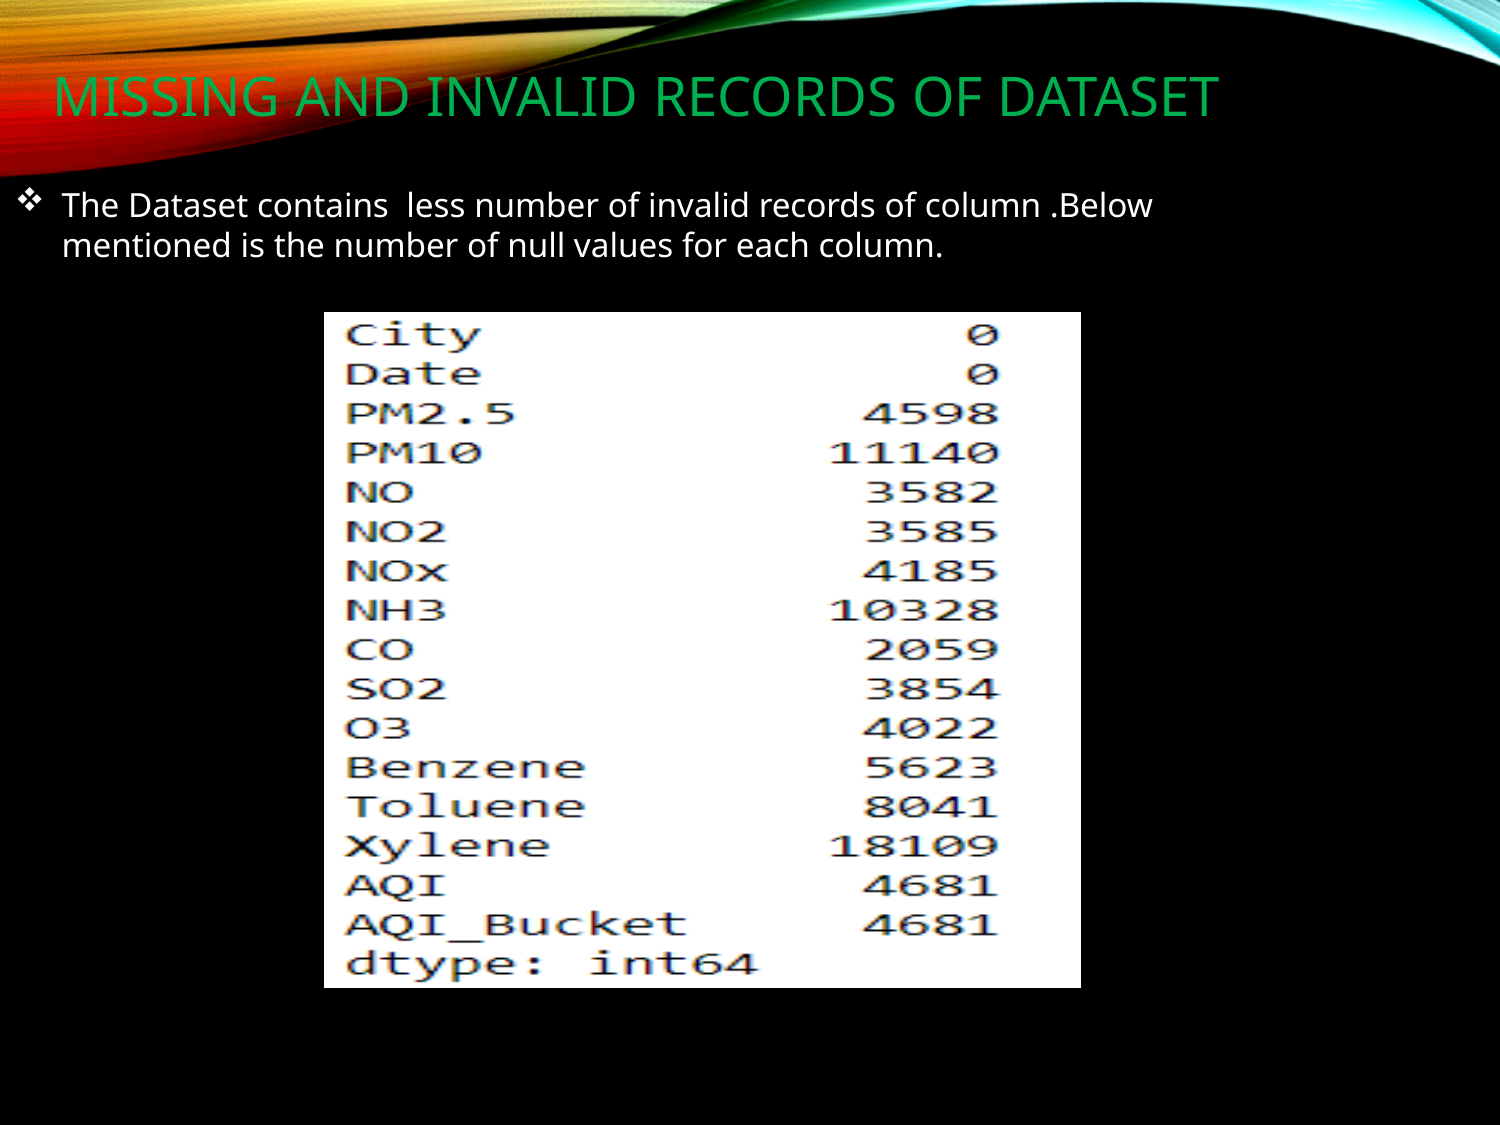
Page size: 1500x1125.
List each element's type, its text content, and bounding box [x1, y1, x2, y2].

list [324, 312, 1081, 988]
picture [0, 0, 1500, 178]
text_box The Dataset contains less number of invalid records of column .Below mentioned is the number of null values for each column. [0, 176, 1312, 312]
title Missing and Invalid records of dataset [17, 42, 1236, 156]
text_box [547, 725, 980, 813]
